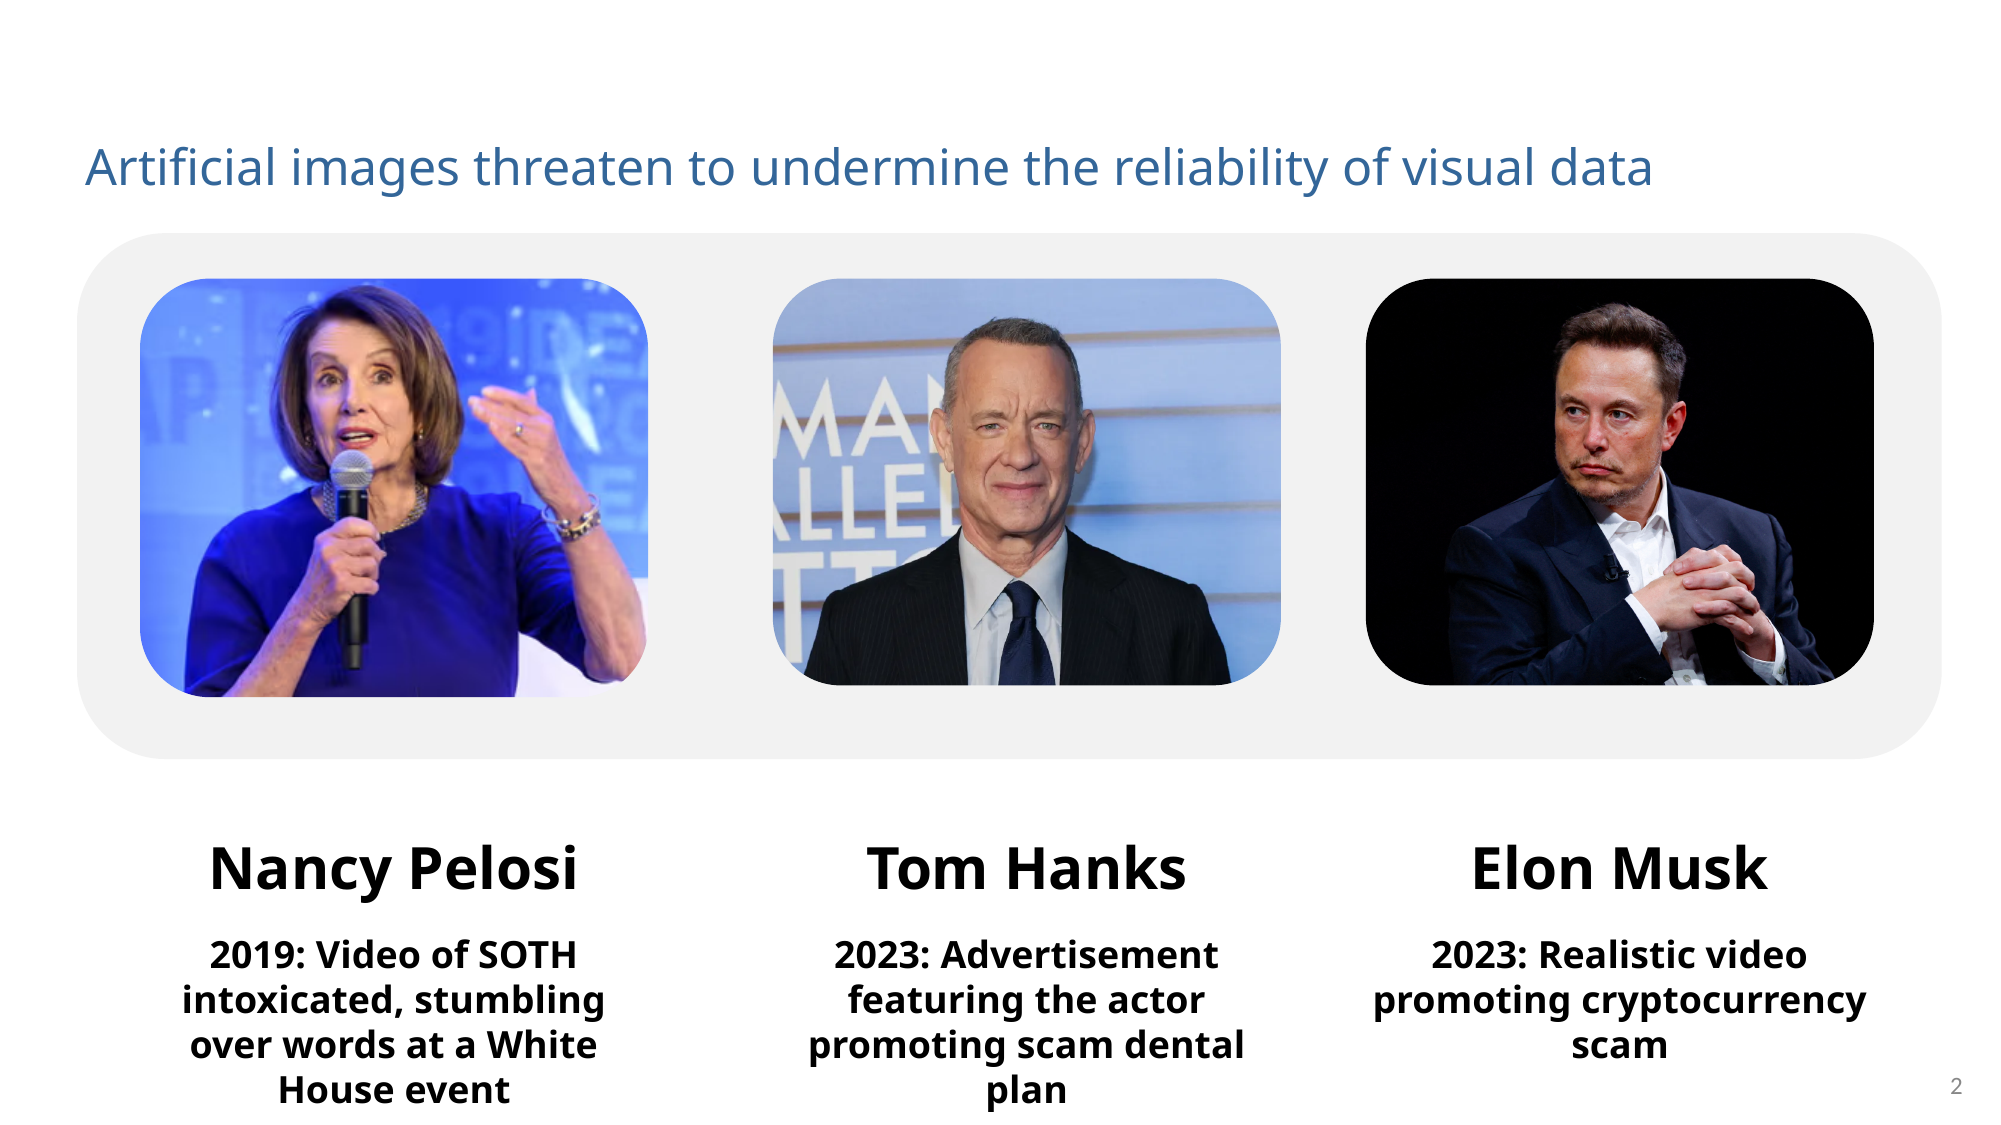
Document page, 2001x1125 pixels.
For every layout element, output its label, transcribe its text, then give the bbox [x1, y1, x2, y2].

picture [772, 278, 1282, 686]
text_box Artificial images threaten to undermine the reliability of visual data [70, 134, 1695, 225]
text_box 2023: Realistic video promoting cryptocurrency scam [1348, 916, 1892, 1069]
text_box 2019: Video of SOTH intoxicated, stumbling over words at a White House event [122, 916, 666, 1069]
text_box [77, 233, 1941, 759]
picture [1365, 278, 1875, 686]
text_box Elon Musk [1394, 816, 1845, 893]
picture [139, 278, 649, 698]
text_box Nancy Pelosi [169, 816, 619, 893]
text_box Tom Hanks [801, 816, 1252, 893]
text_box 2023: Advertisement featuring the actor promoting scam dental plan [755, 916, 1299, 1069]
slide_number ‹#› [1527, 1054, 1978, 1115]
